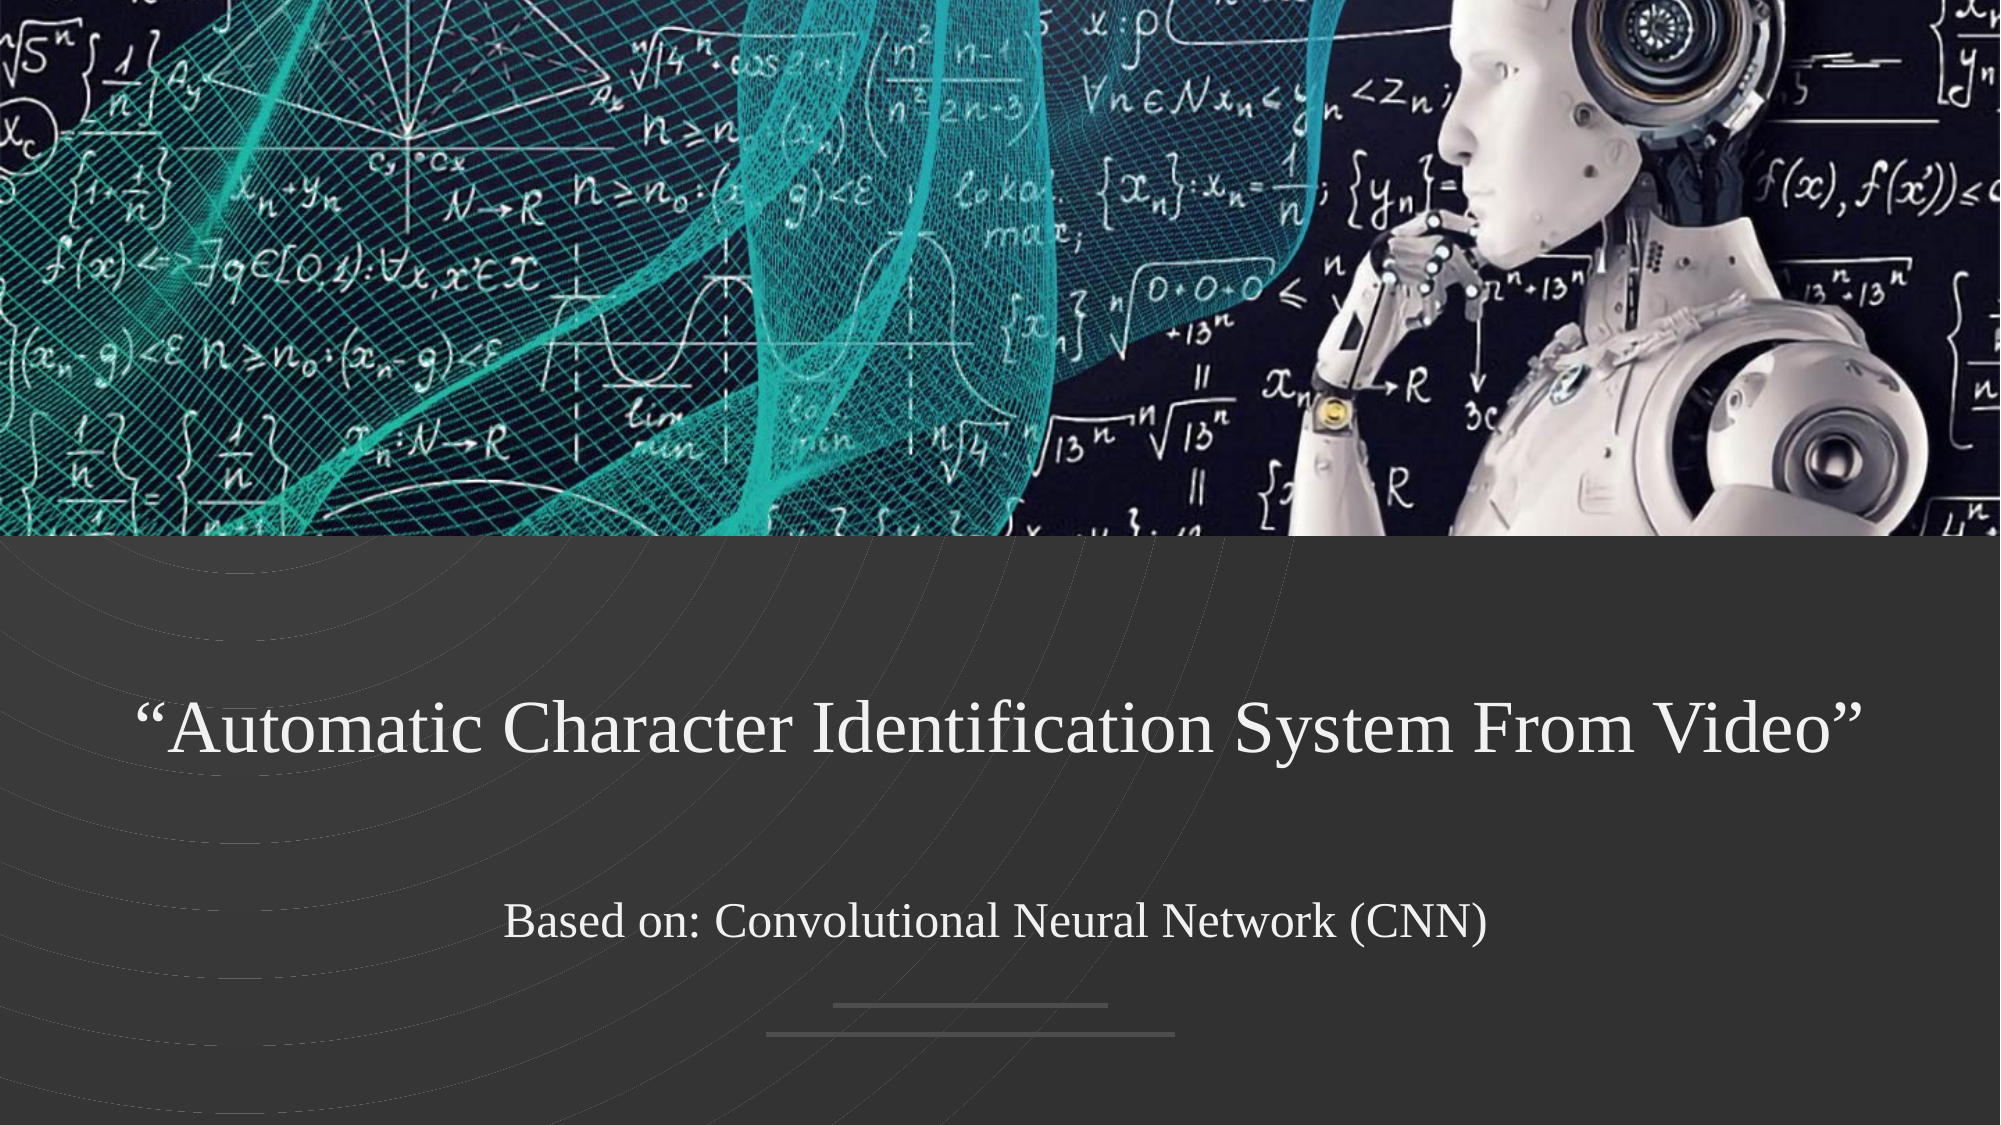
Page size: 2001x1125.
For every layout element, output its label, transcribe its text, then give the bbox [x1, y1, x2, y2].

text_box “Automatic Character Identification System From Video” Based on: Convolutional Neural Network (CNN) [100, 670, 1930, 956]
picture [0, 0, 2000, 536]
